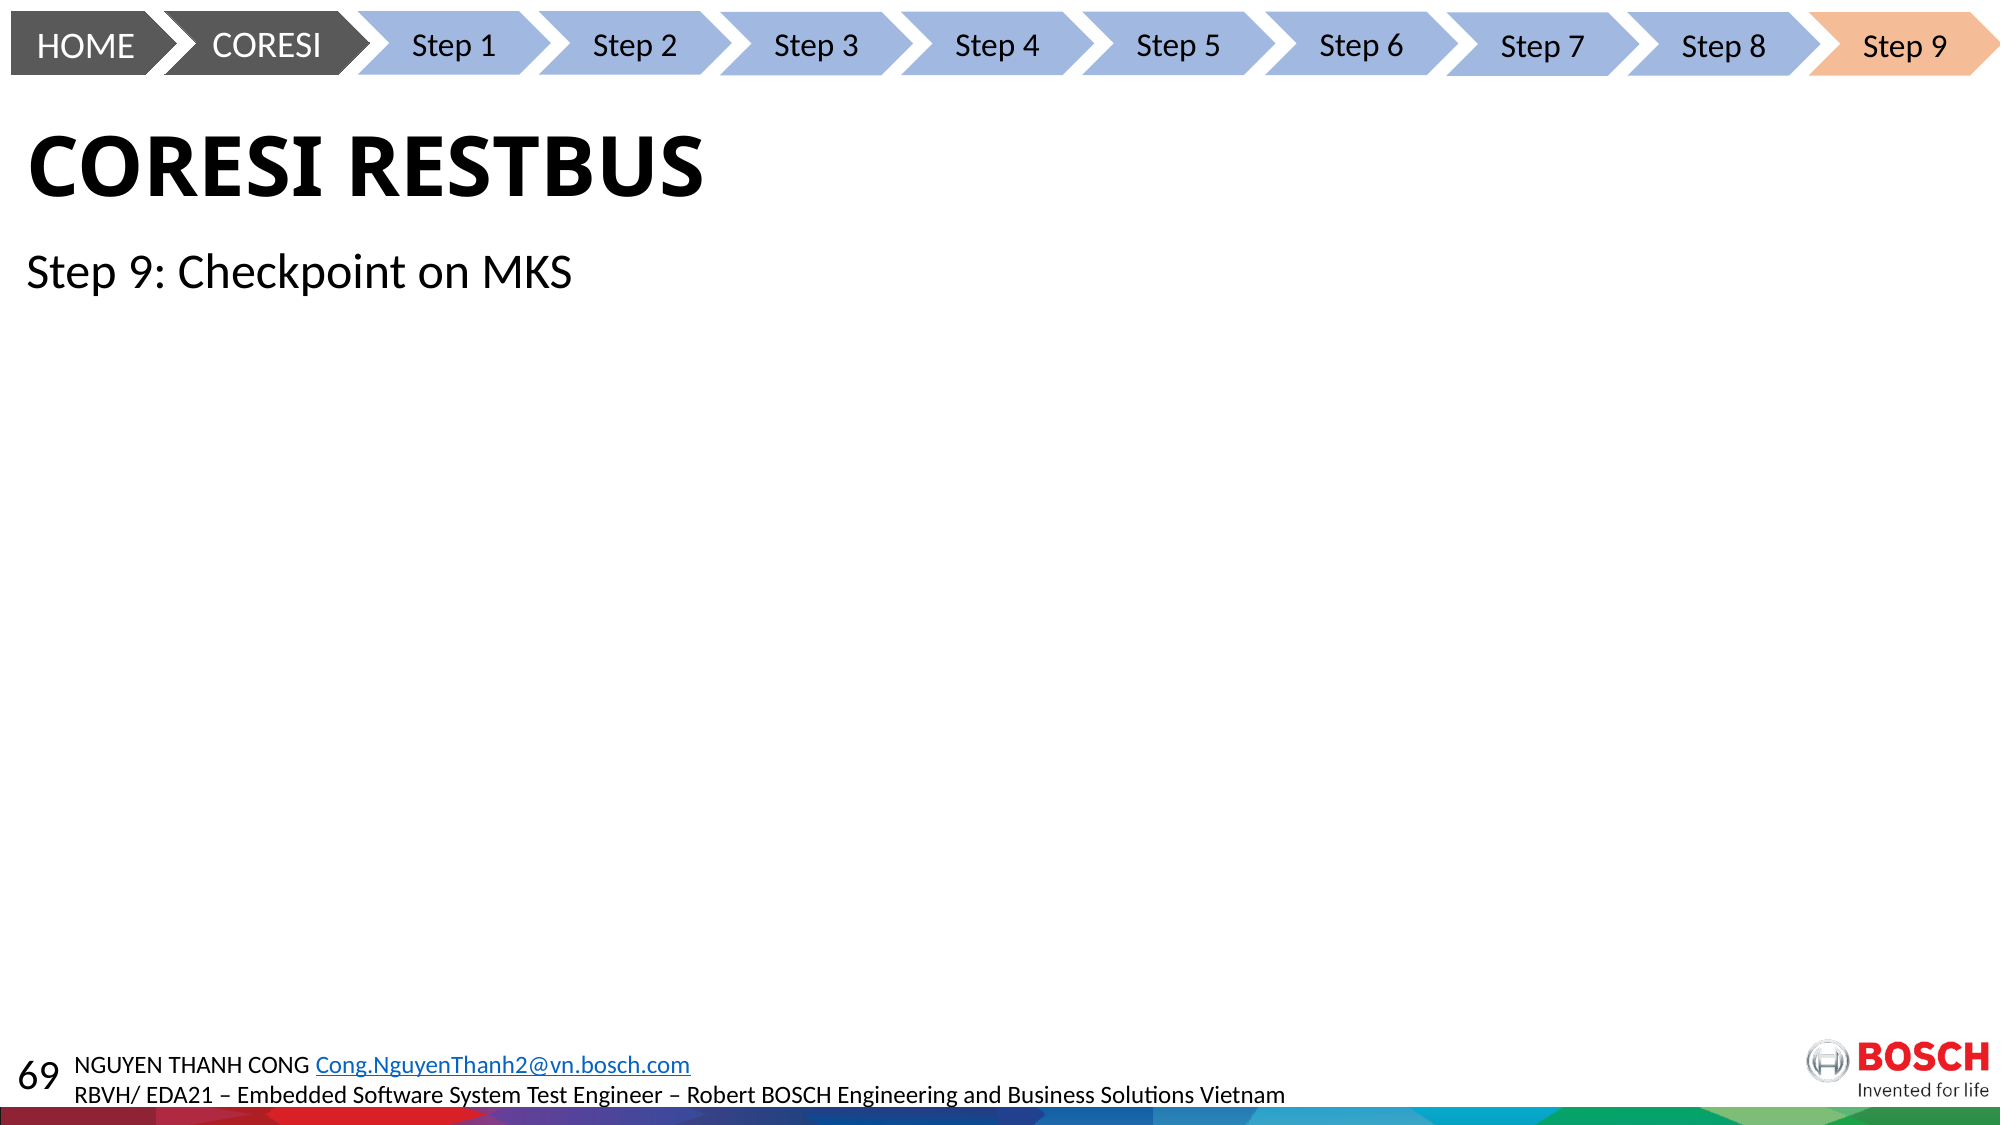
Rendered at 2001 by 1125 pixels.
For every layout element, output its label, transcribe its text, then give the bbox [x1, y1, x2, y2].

text_box Step 4 [900, 11, 1095, 76]
text_box Step 2 [538, 11, 732, 75]
picture [0, 1017, 2000, 1125]
text_box Step 3 [719, 11, 914, 76]
text_box Step 8 [1627, 12, 1821, 76]
text_box HOME [11, 11, 177, 75]
text_box Step 9 [1808, 12, 2000, 76]
text_box Step 5 [1082, 11, 1276, 76]
text_box Step 1 [357, 11, 551, 75]
text_box Step 6 [1265, 11, 1459, 76]
text_box Step 9: Checkpoint on MKS [11, 231, 2000, 306]
text_box CORESI [164, 11, 370, 75]
text_box Step 7 [1446, 12, 1640, 76]
title CORESI RESTBUS [11, 84, 855, 222]
